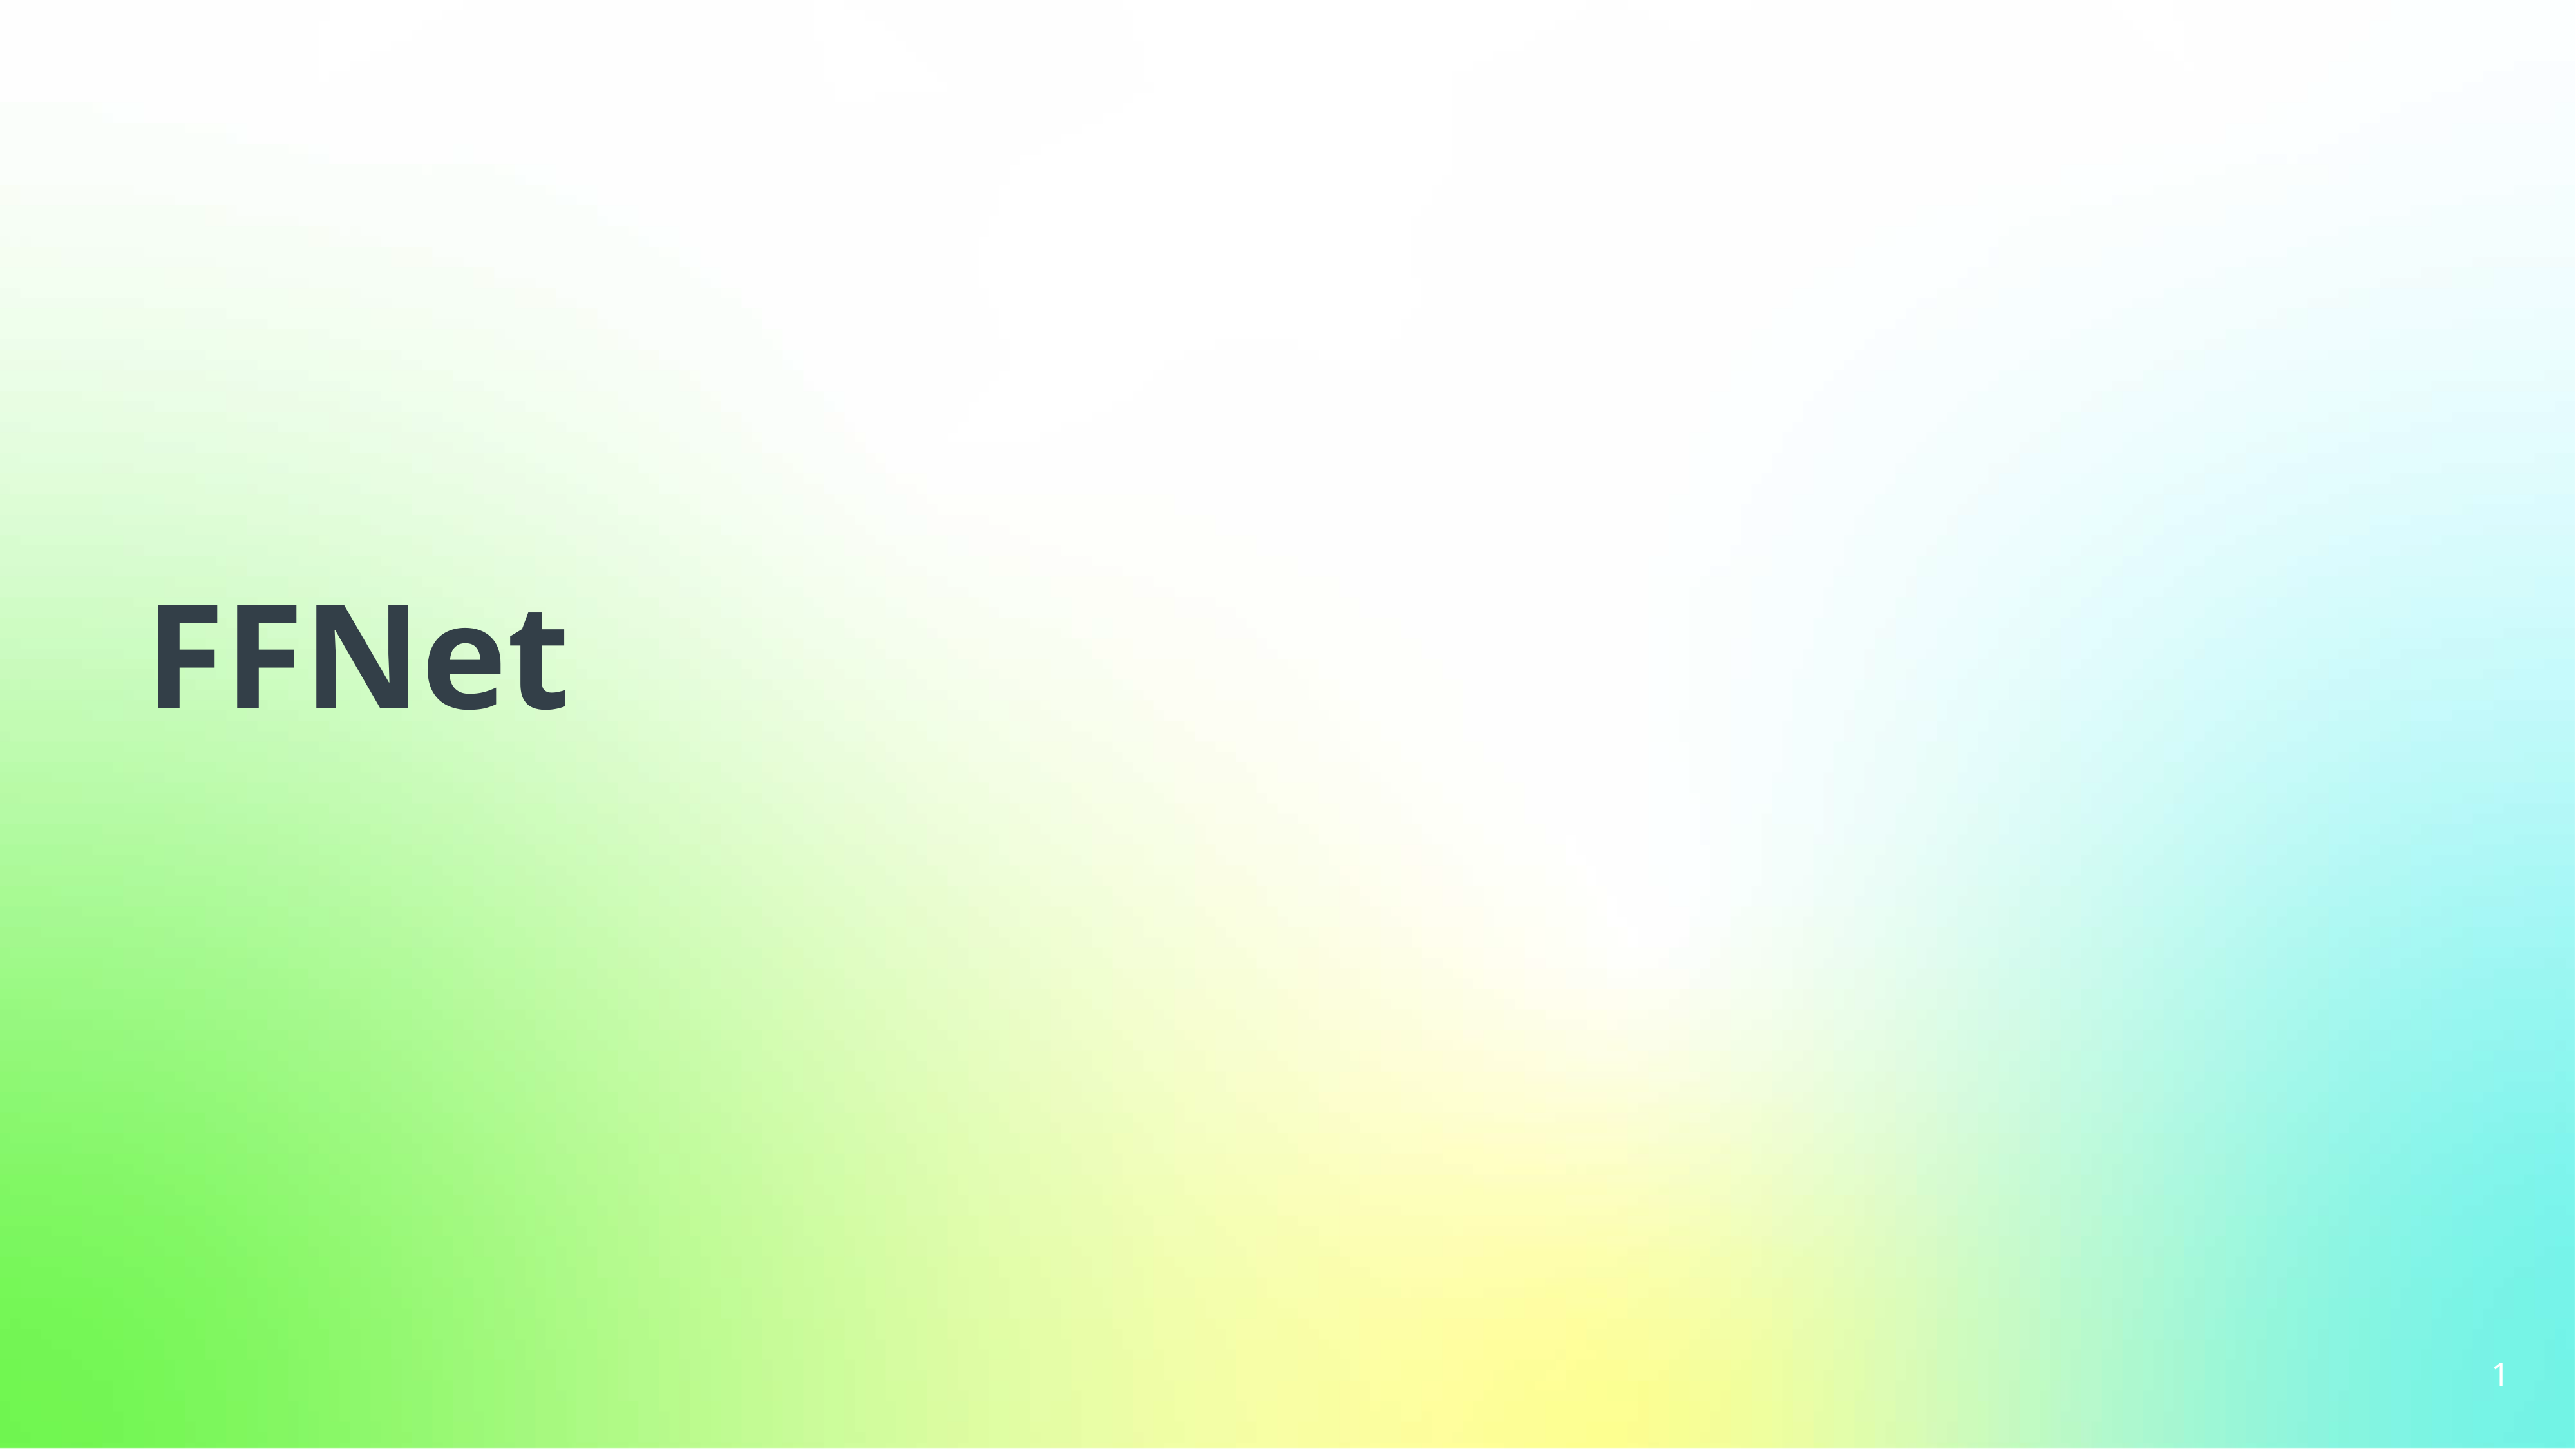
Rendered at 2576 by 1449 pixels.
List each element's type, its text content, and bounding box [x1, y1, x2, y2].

text_box 1 [2490, 1354, 2509, 1393]
text_box FFNet [145, 563, 1900, 738]
picture [0, 0, 2575, 1449]
